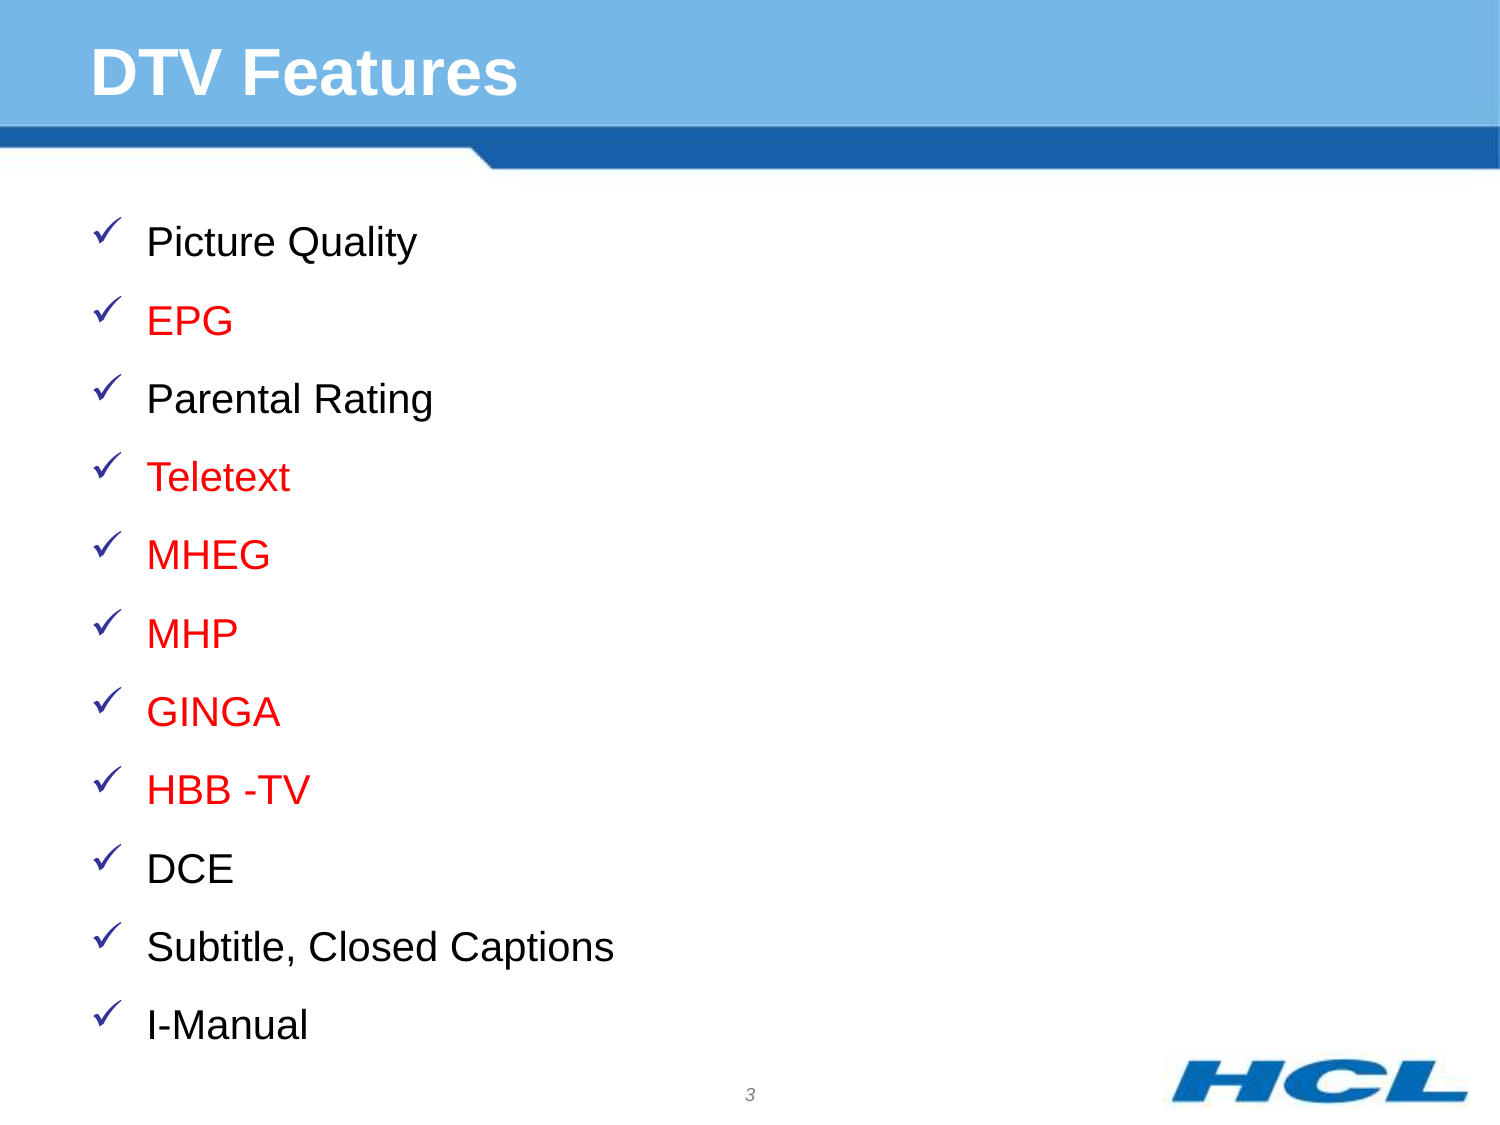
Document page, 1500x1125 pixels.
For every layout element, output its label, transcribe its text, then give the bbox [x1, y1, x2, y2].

slide_number 3 [574, 1074, 926, 1115]
list Picture Quality EPG Parental Rating Teletext MHEG MHP GINGA HBB -TV DCE Subtitle, Closed Captions I-Manual [74, 187, 1426, 1088]
picture [1140, 1049, 1500, 1109]
picture [0, 0, 1500, 188]
title DTV Features [74, 0, 1426, 138]
